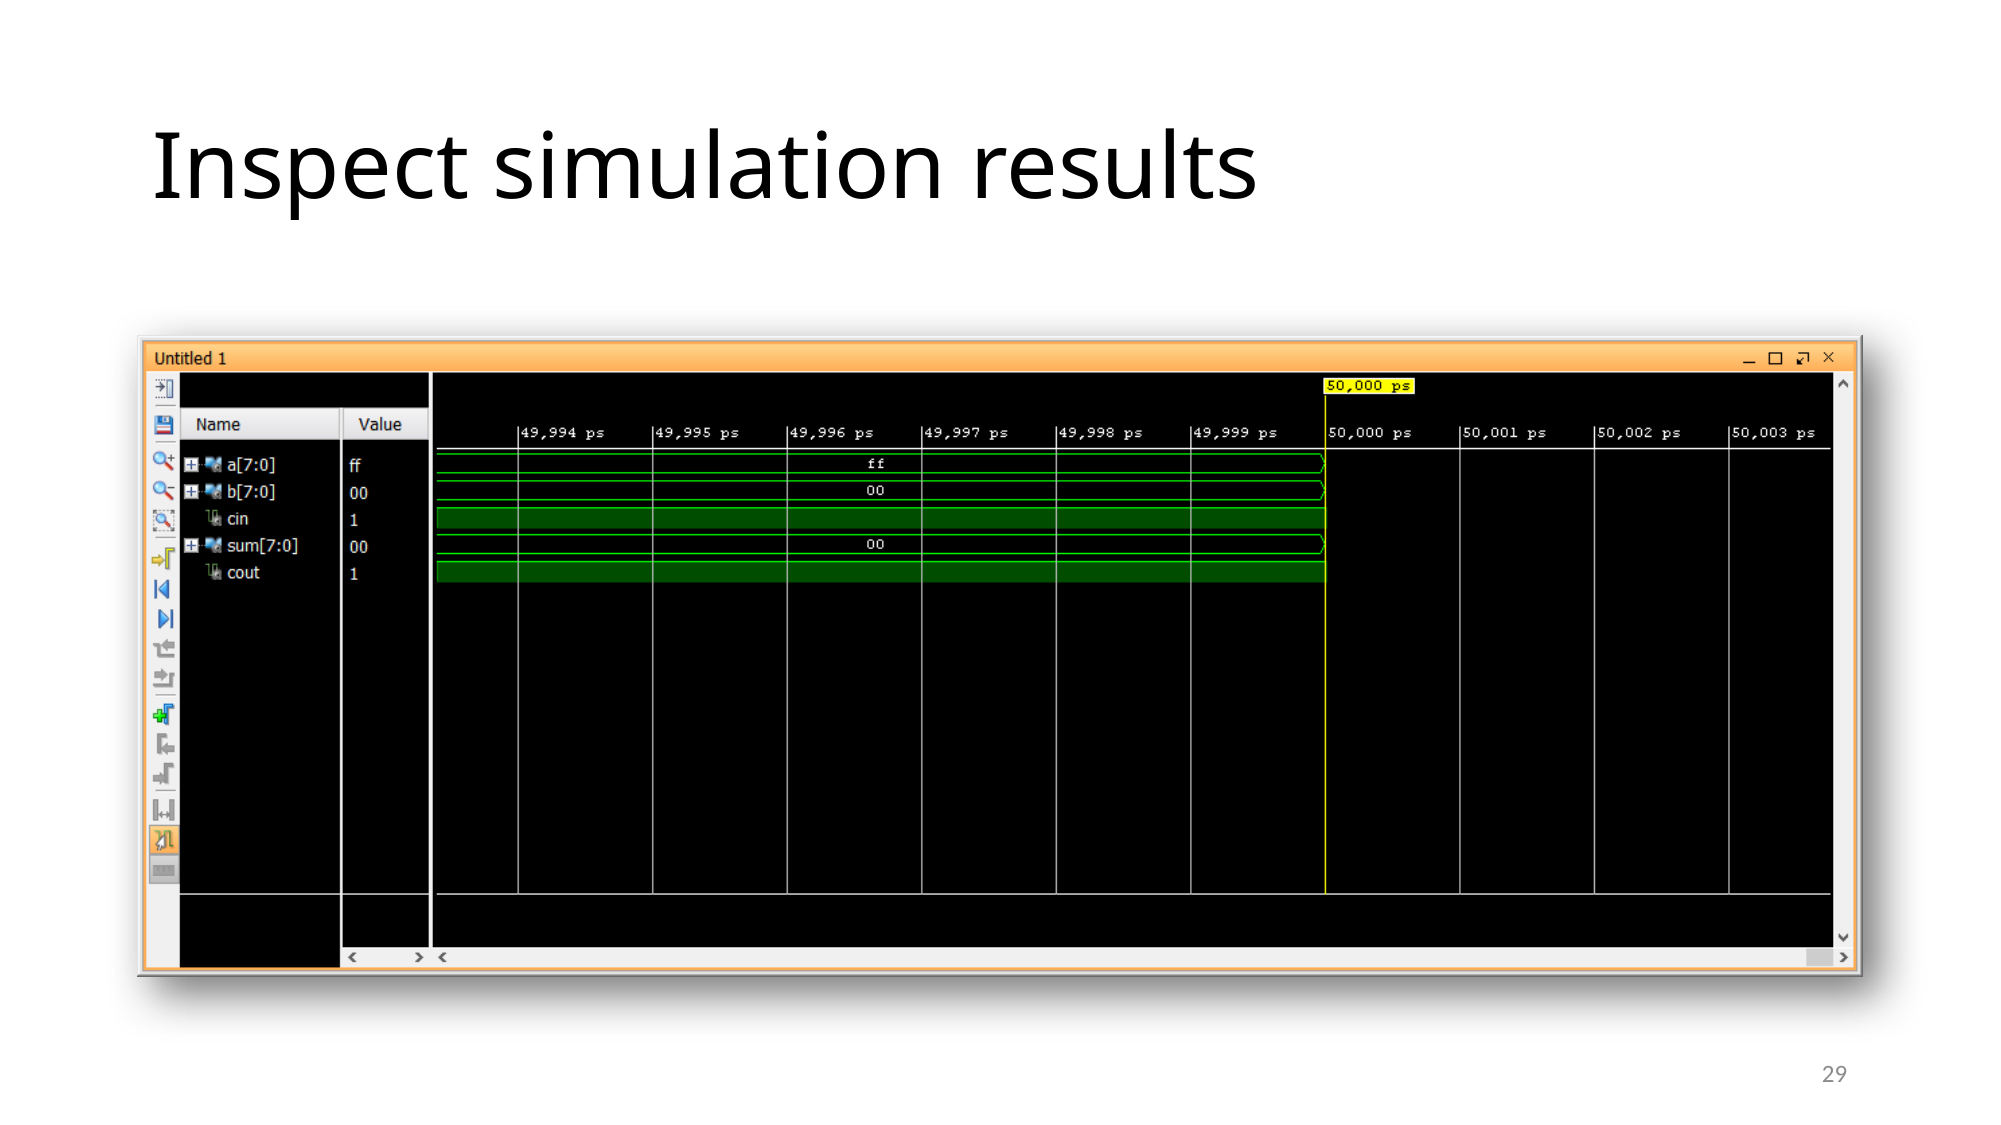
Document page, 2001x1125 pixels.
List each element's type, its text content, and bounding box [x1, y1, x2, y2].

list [137, 335, 1863, 977]
slide_number 29 [1412, 1042, 1863, 1103]
title Inspect simulation results [137, 59, 1863, 278]
